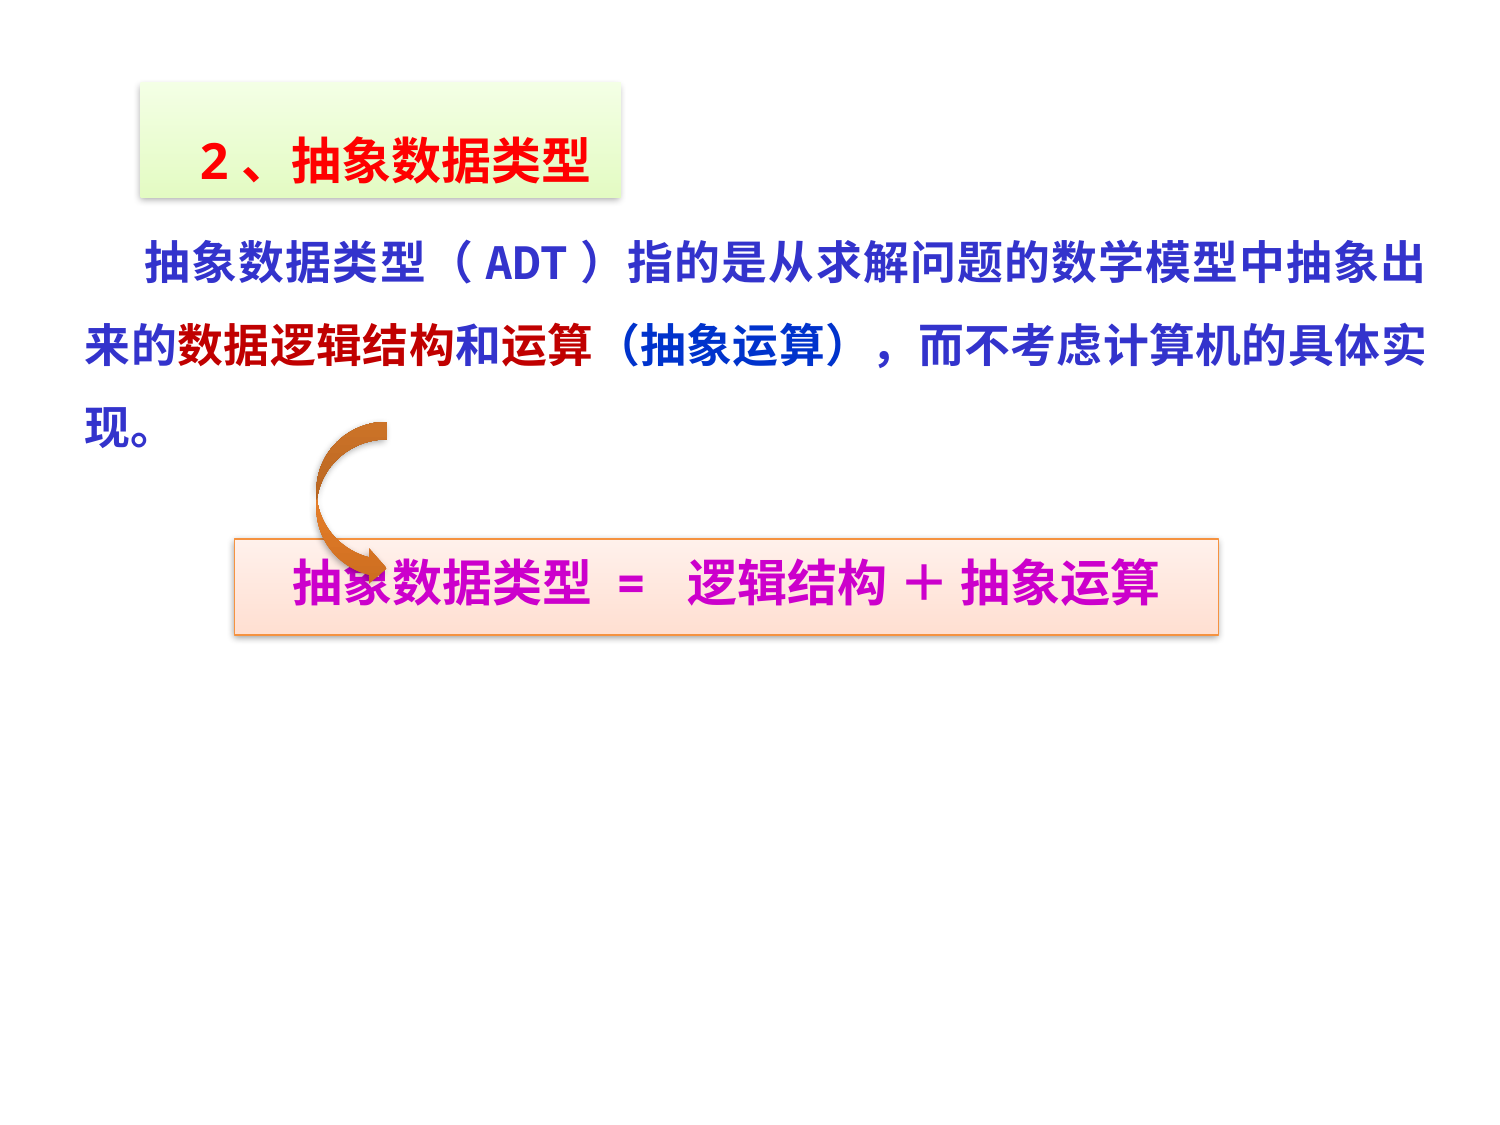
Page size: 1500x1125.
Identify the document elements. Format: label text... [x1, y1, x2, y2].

text_box 抽象数据类型 = 逻辑结构 ＋ 抽象运算 [234, 538, 1219, 636]
text_box [316, 421, 387, 584]
text_box 2、抽象数据类型 [140, 81, 622, 198]
text_box 抽象数据类型（ADT）指的是从求解问题的数学模型中抽象出来的数据逻辑结构和运算（抽象运算），而不考虑计算机的具体实现。 [70, 199, 1442, 462]
